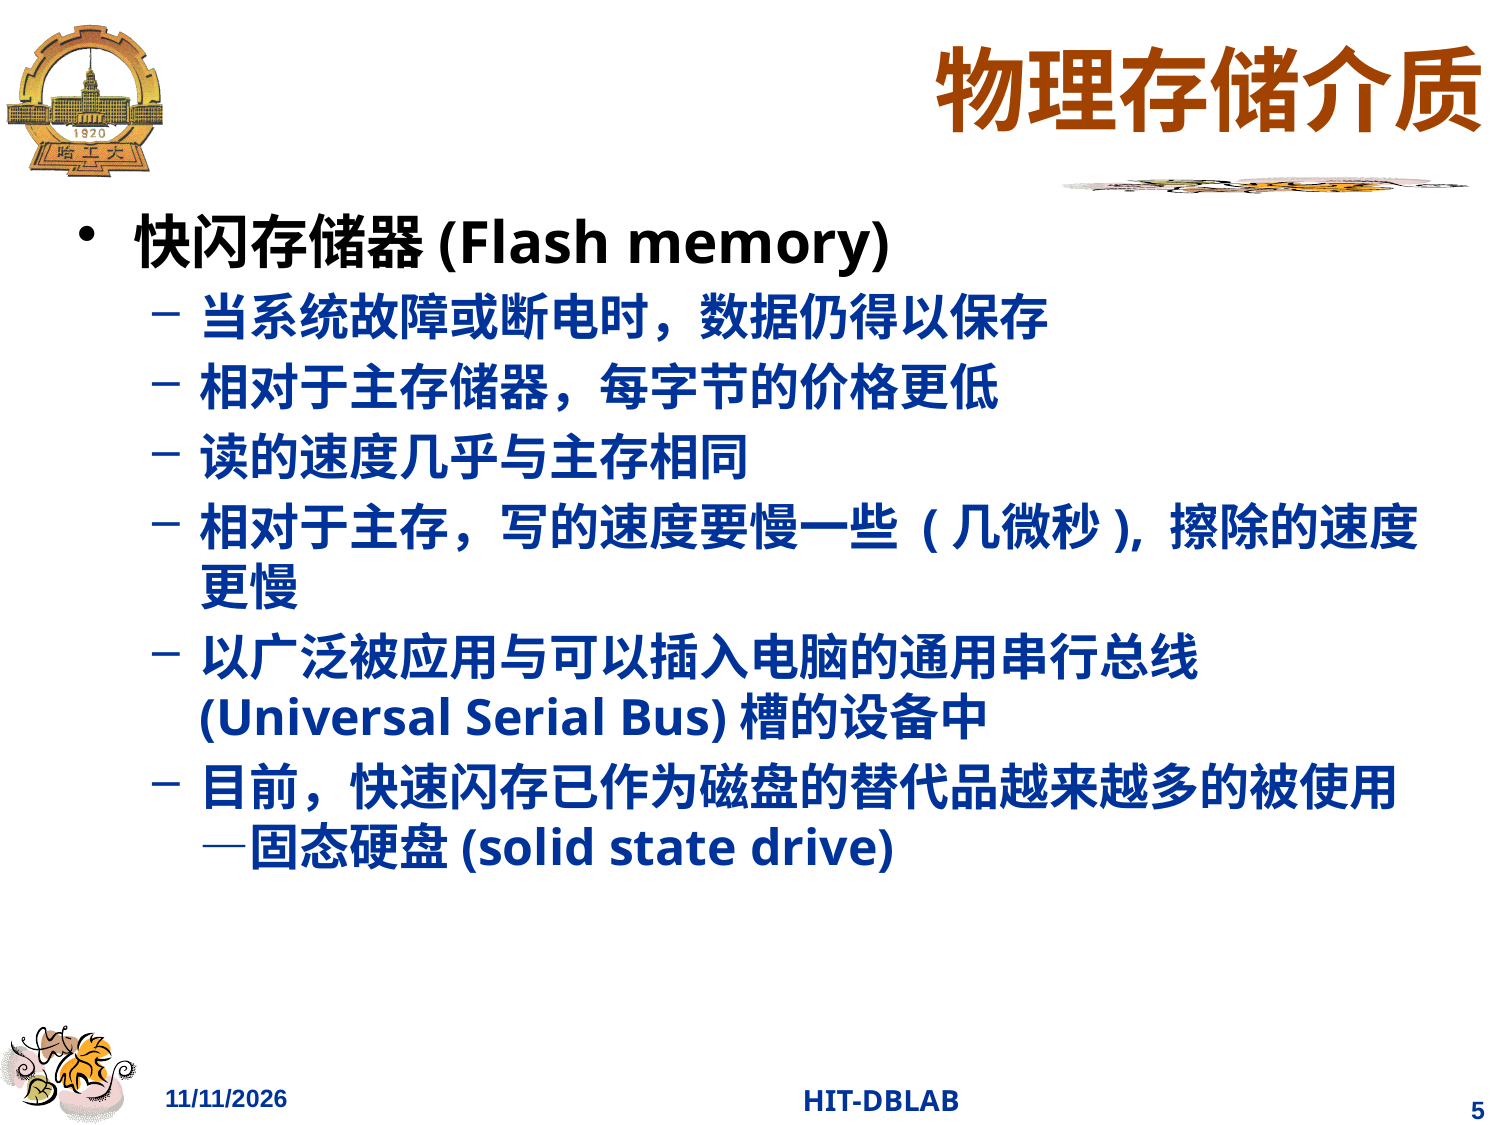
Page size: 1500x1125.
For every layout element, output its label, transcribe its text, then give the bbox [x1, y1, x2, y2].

slide_number 5 [1437, 1087, 1500, 1125]
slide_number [149, 1074, 413, 1125]
list 快闪存储器(Flash memory) 当系统故障或断电时，数据仍得以保存 相对于主存储器，每字节的价格更低 读的速度几乎与主存相同 相对于主存，写的速度要慢一些 (几微秒), 擦除的速度更慢 以广泛被应用与可以插入电脑的通用串行总线(Universal Serial Bus)槽的设备中 目前，快速闪存已作为磁盘的替代品越来越多的被使用—固态硬盘(solid state drive) [62, 197, 1438, 941]
title 物理存储介质 [162, 0, 1500, 176]
picture [0, 24, 175, 182]
footer HIT-DBLAB [524, 1074, 1238, 1125]
